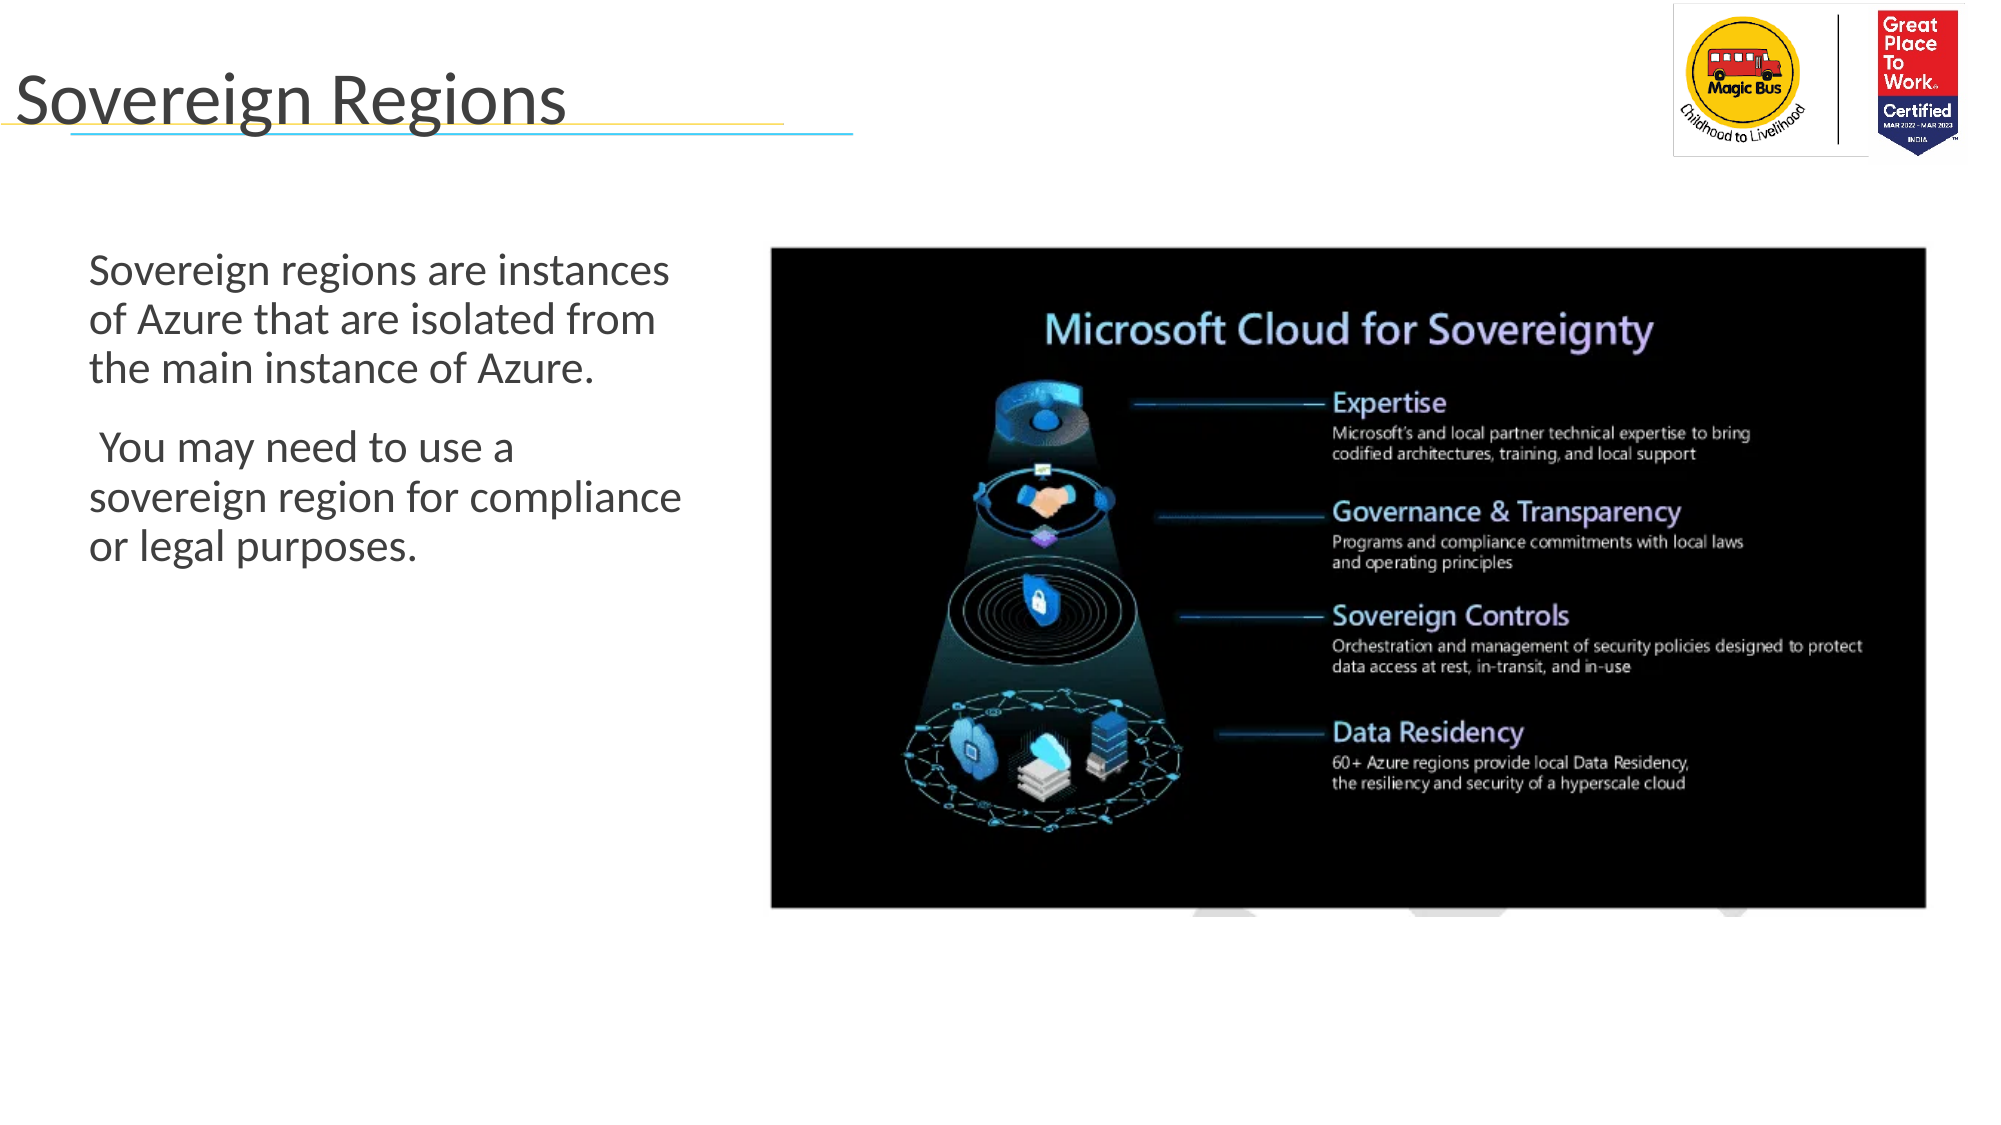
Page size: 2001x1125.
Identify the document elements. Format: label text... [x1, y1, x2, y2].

picture [0, 0, 2000, 1094]
list Sovereign regions are instances of Azure that are isolated from the main instance of Azure. You may need to use a sovereign region for compliance or legal purposes. [66, 245, 707, 672]
title Sovereign Regions [0, 43, 1648, 148]
